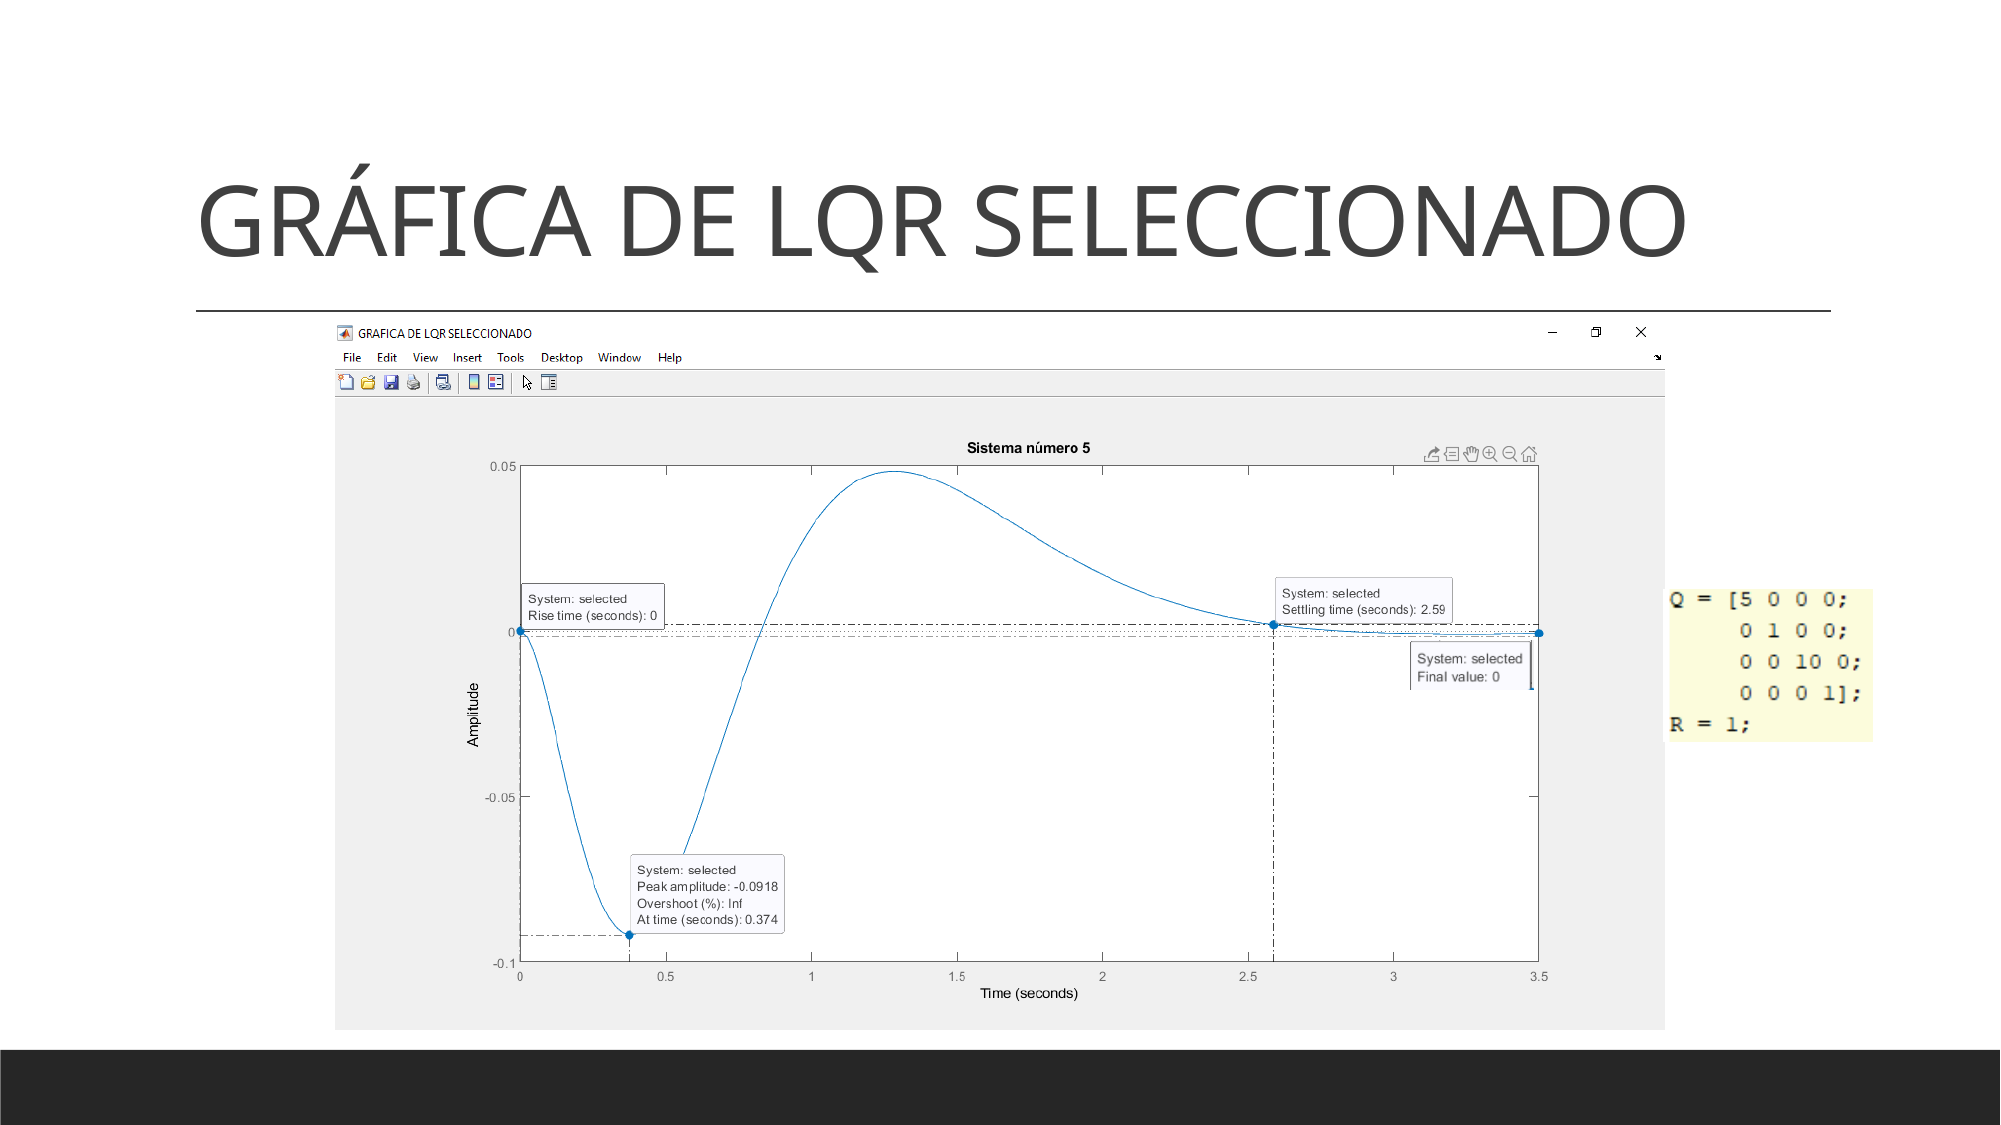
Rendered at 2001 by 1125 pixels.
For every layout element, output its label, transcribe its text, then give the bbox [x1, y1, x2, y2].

title GRÁFICA DE LQR SELECCIONADO [180, 47, 1830, 285]
picture [335, 322, 1873, 1030]
